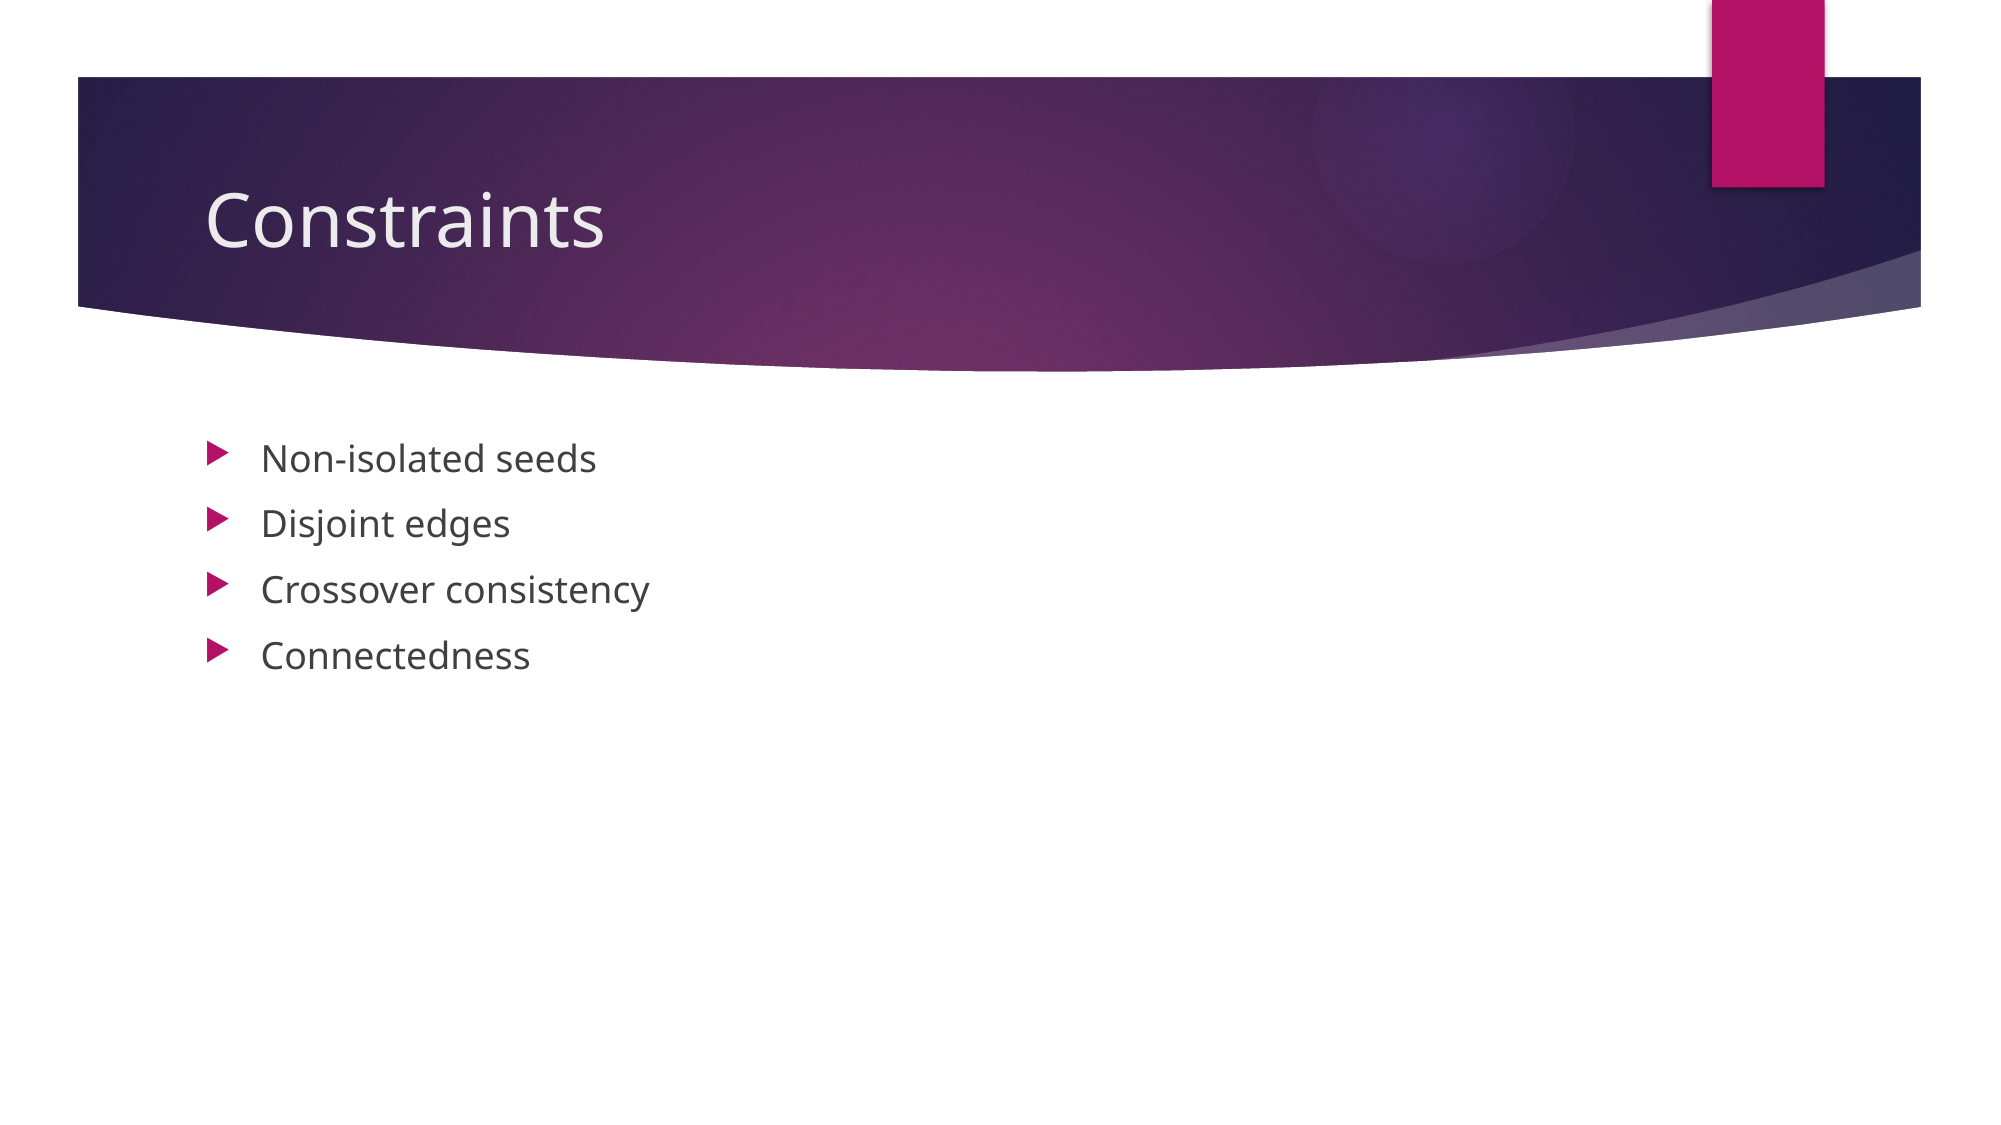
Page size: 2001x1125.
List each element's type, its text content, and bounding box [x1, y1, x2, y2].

title Constraints [189, 159, 1627, 276]
list Non-isolated seeds Disjoint edges Crossover consistency Connectedness [189, 427, 1638, 988]
